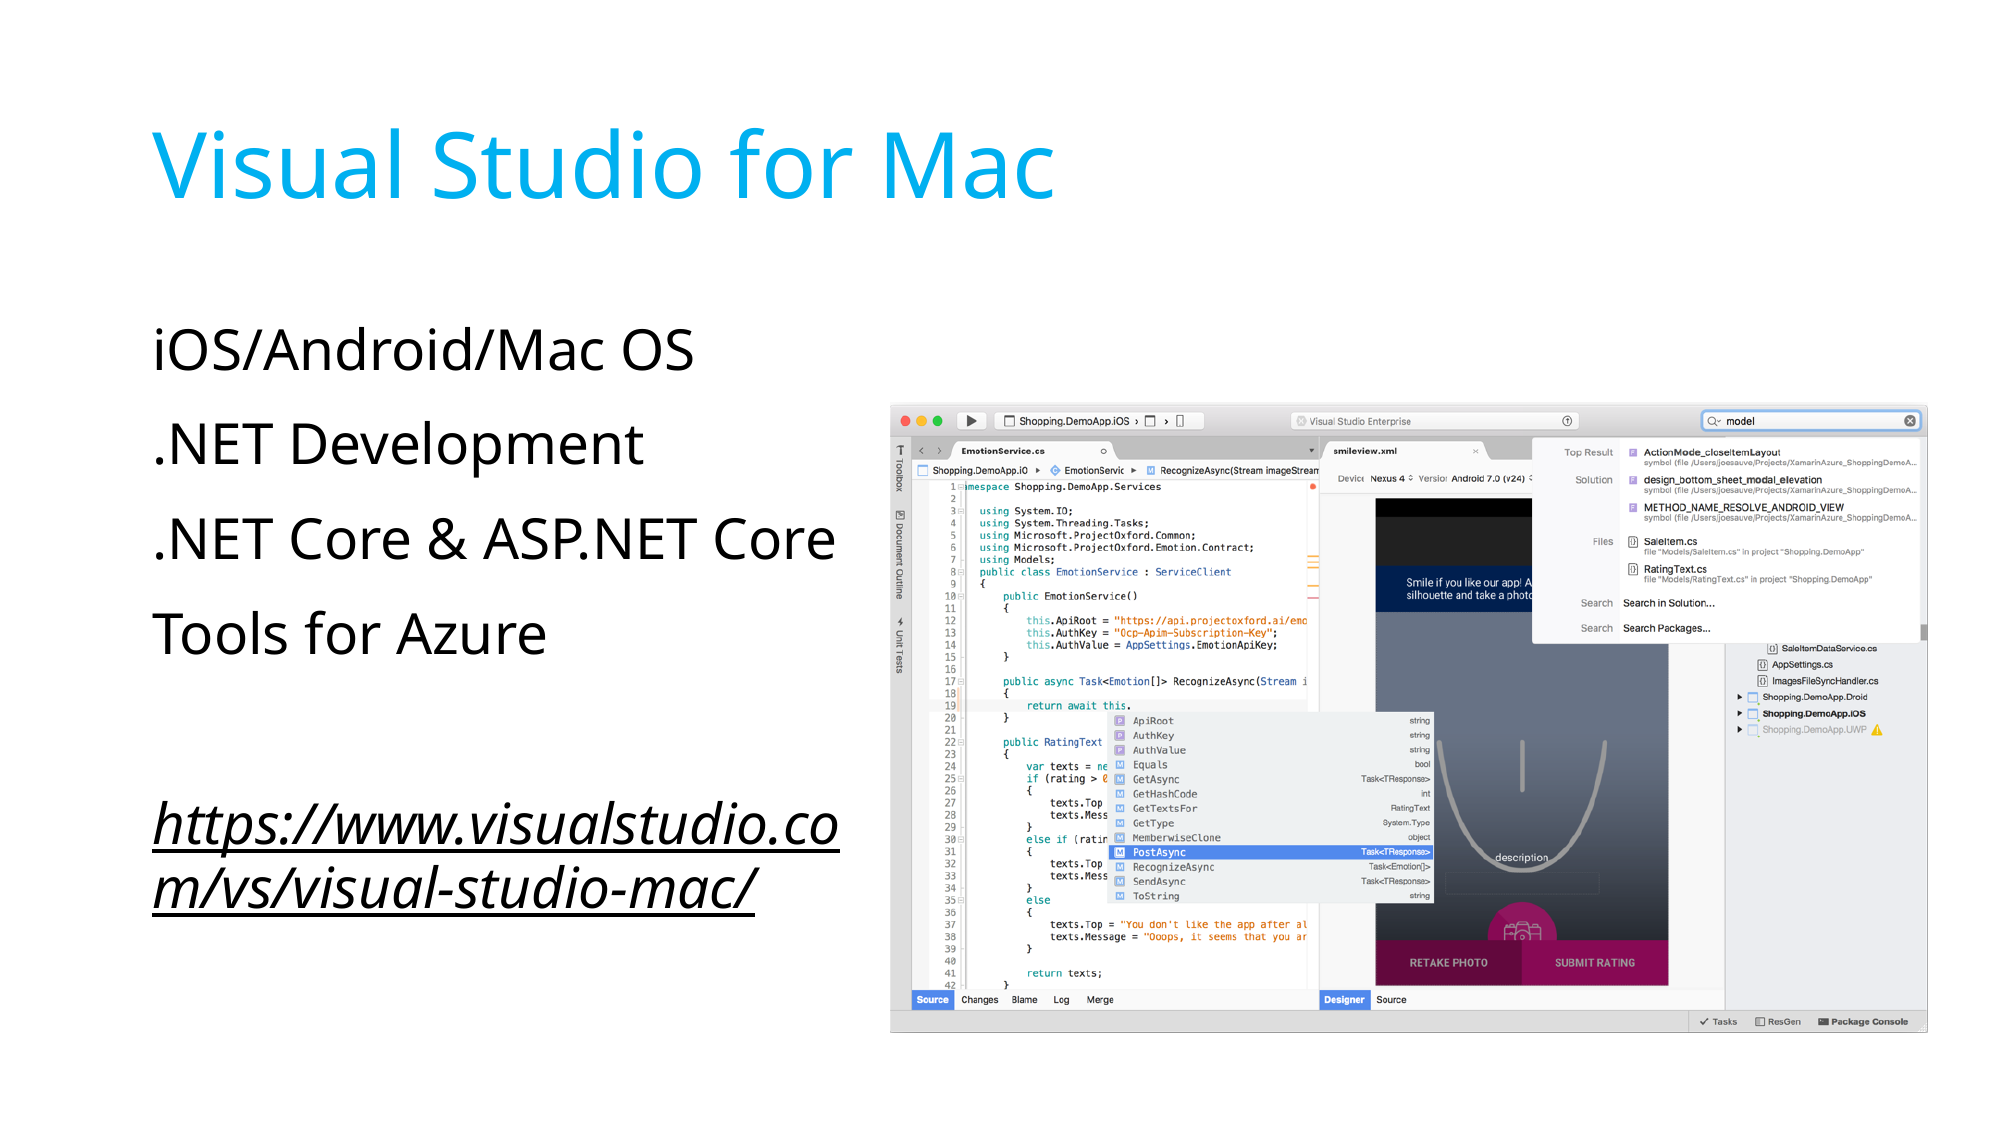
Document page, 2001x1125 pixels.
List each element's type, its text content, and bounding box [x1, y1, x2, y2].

title Visual Studio for Mac [137, 59, 1863, 278]
picture [890, 402, 1928, 1033]
list iOS/Android/Mac OS .NET Development .NET Core & ASP.NET Core Tools for Azure https://www.visualstudio.com/vs/visual-studio-mac/ [137, 299, 867, 1014]
